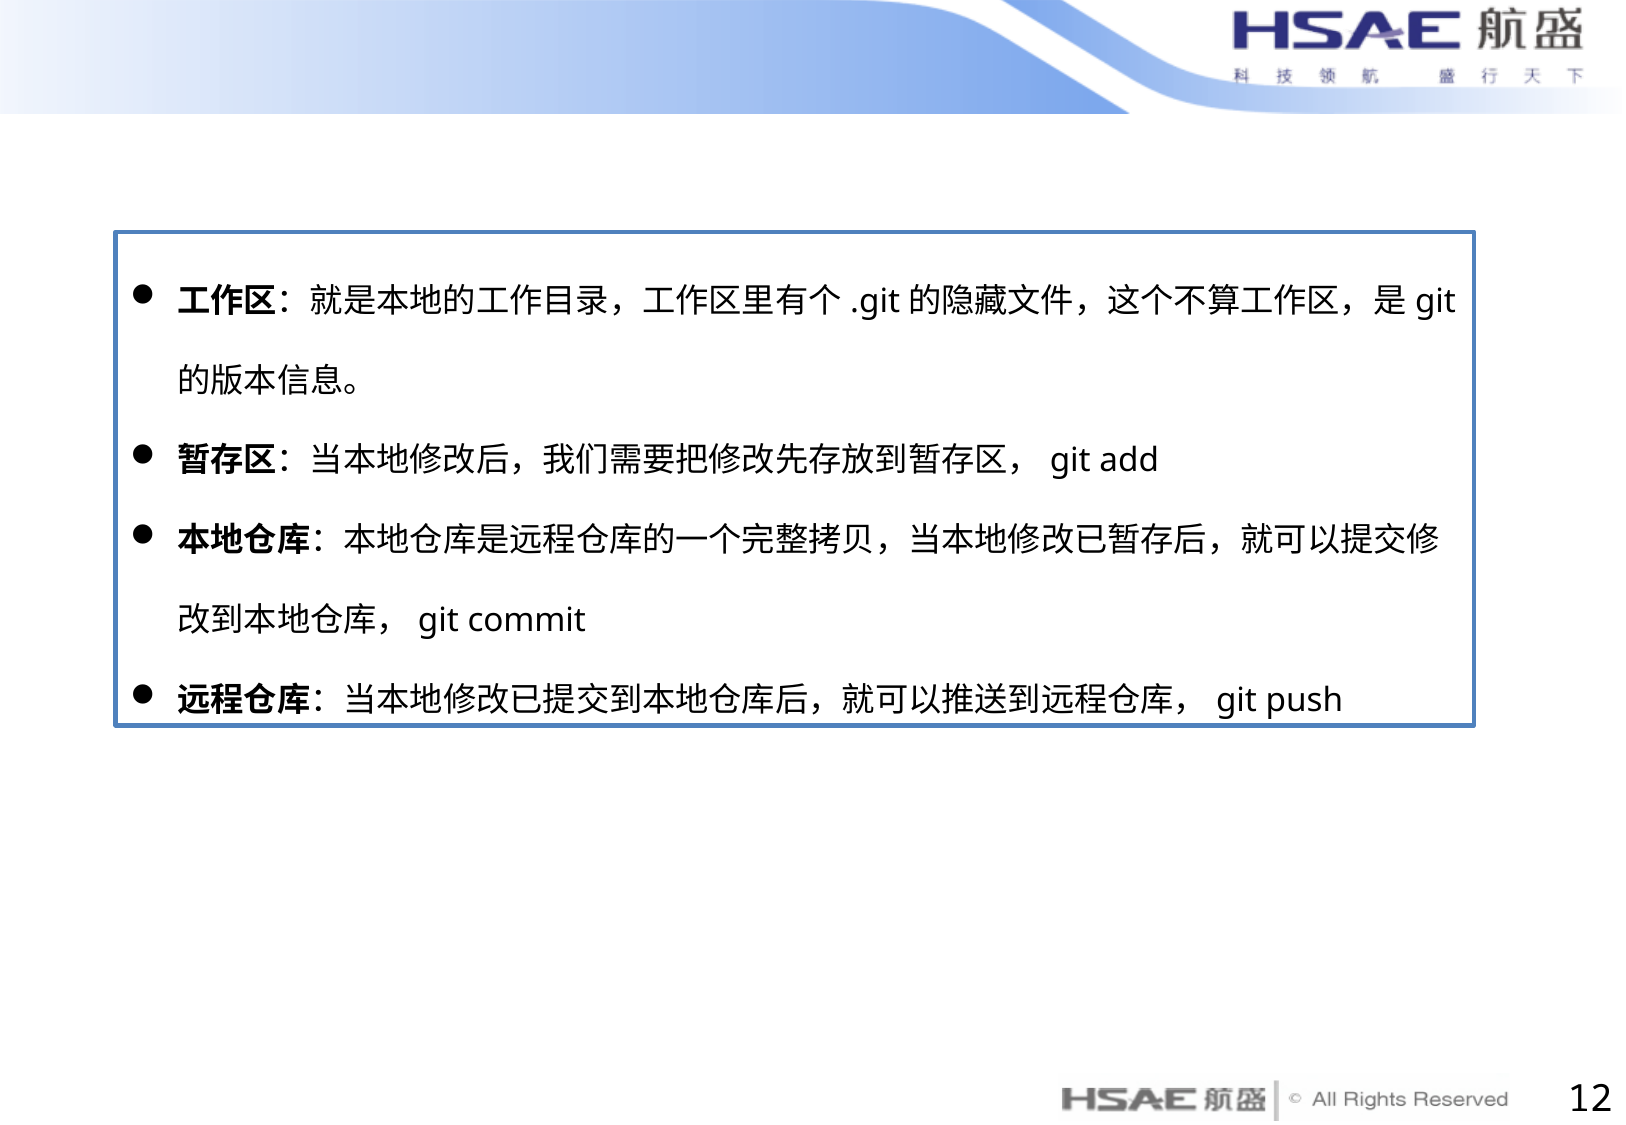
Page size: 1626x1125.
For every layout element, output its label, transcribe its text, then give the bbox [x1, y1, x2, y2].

picture [0, 0, 1625, 114]
text_box 工作区：就是本地的工作目录，工作区里有个.git的隐藏文件，这个不算工作区，是git的版本信息。 暂存区：当本地修改后，我们需要把修改先存放到暂存区，git add 本地仓库：本地仓库是远程仓库的一个完整拷贝，当本地修改已暂存后，就可以提交修改到本地仓库，git commit 远程仓库：当本地修改已提交到本地仓库后，就可以推送到远程仓库，git push [113, 230, 1476, 728]
picture [1058, 1073, 1510, 1121]
